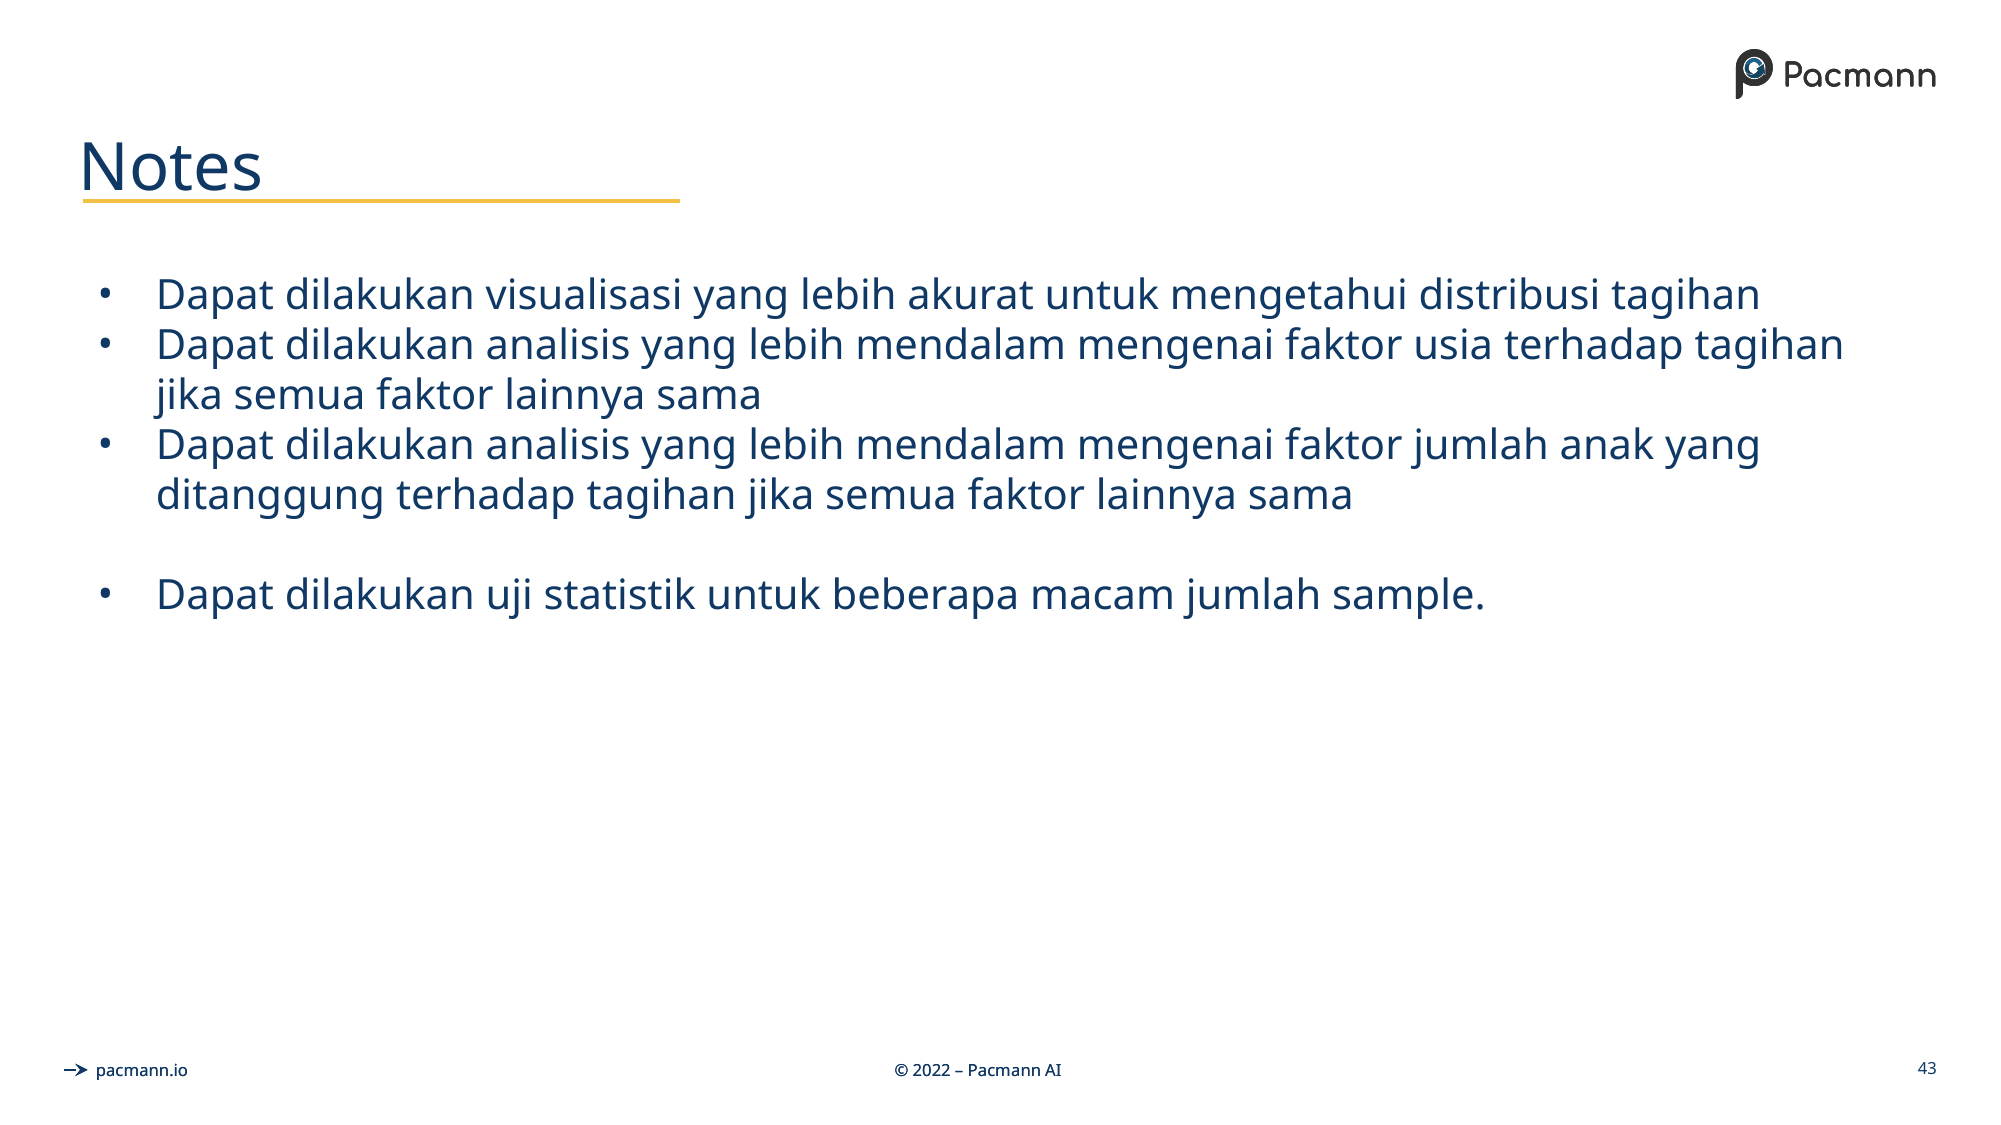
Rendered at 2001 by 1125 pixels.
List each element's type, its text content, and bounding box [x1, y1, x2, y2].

title Notes [63, 59, 1935, 278]
picture [1707, 36, 1966, 112]
text_box Dapat dilakukan visualisasi yang lebih akurat untuk mengetahui distribusi tagihan Dapat dilakukan analisis yang lebih mendalam mengenai faktor usia terhadap tagihan jika semua faktor lainnya sama Dapat dilakukan analisis yang lebih mendalam mengenai faktor jumlah anak yang ditanggung terhadap tagihan jika semua faktor lainnya sama Dapat dilakukan uji statistik untuk beberapa macam jumlah sample. [65, 259, 1934, 826]
